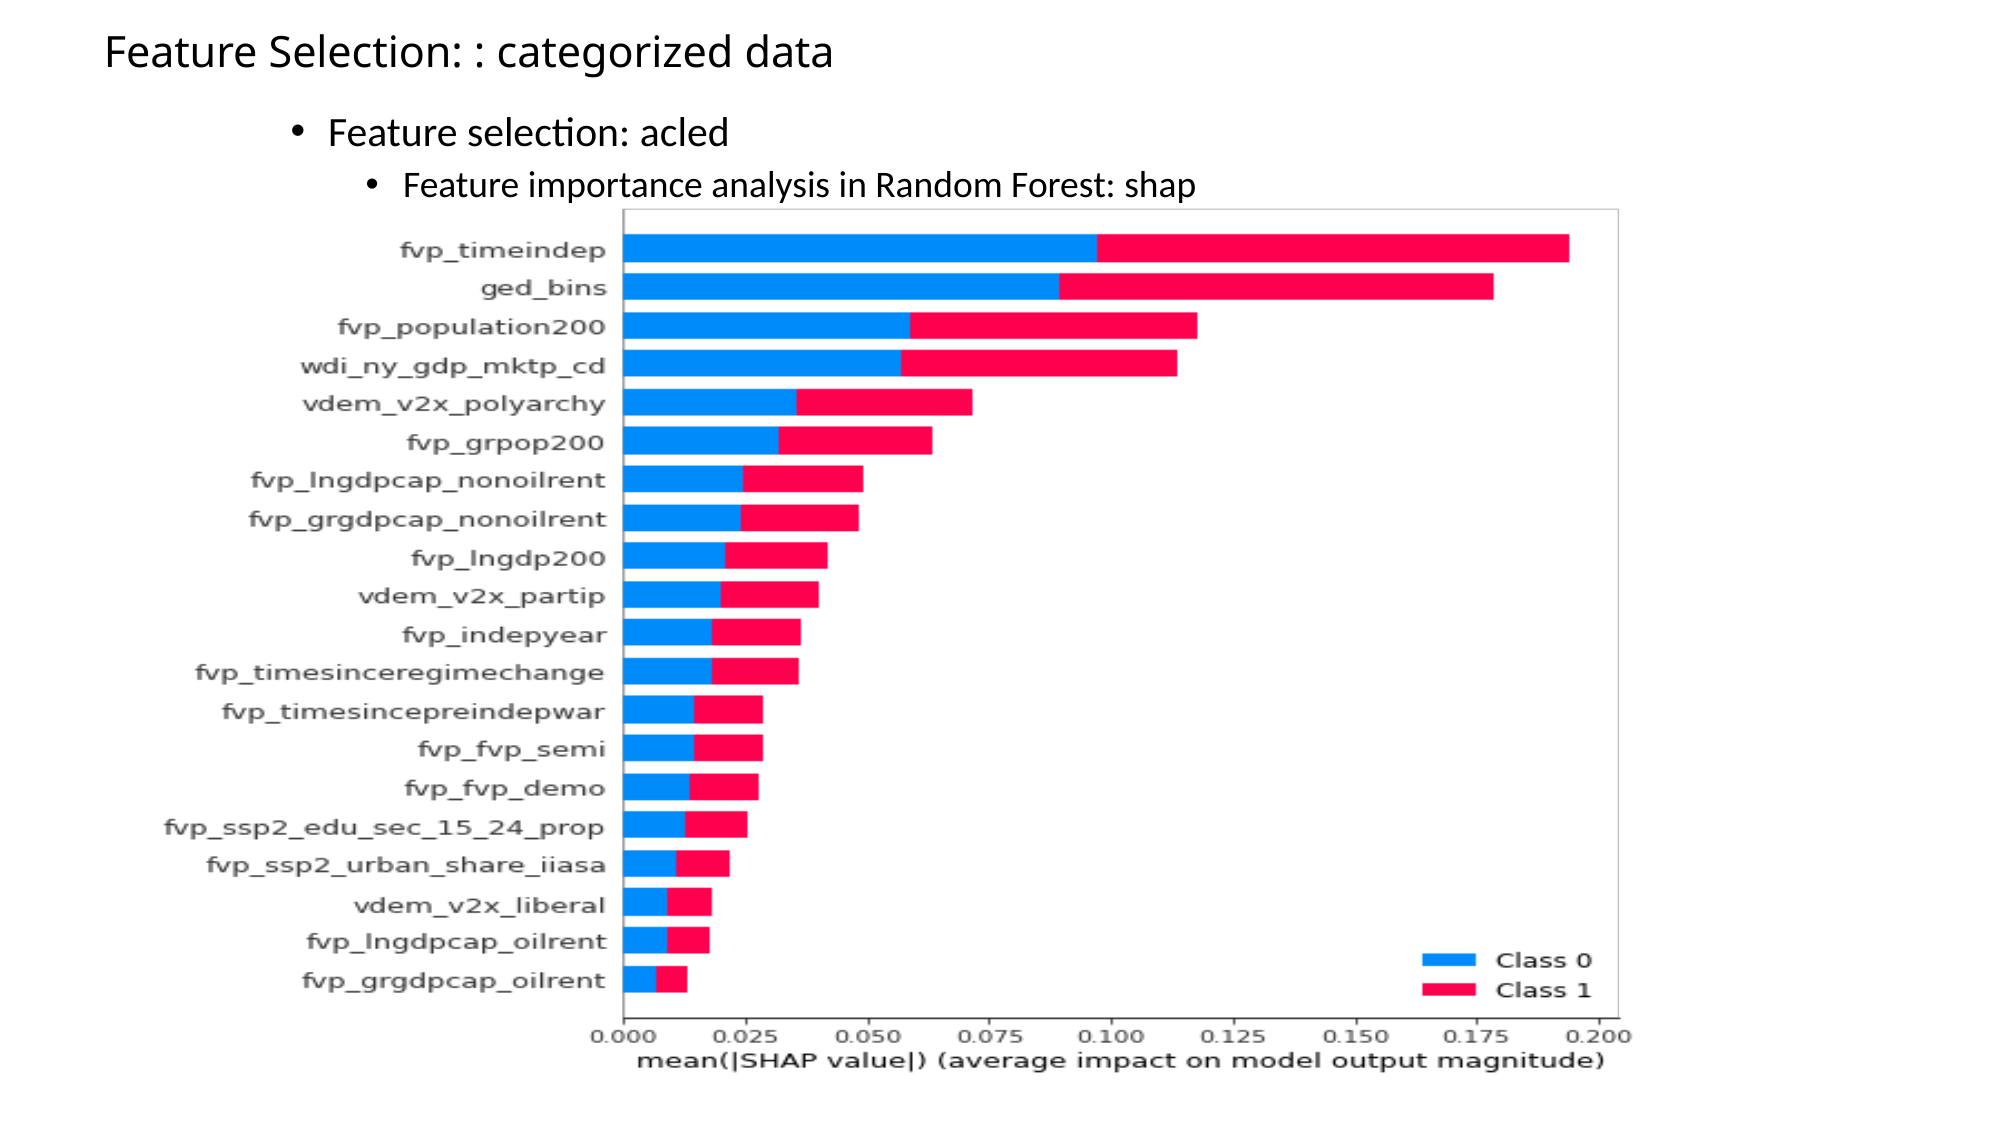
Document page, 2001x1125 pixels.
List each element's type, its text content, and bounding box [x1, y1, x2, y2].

text_box Feature selection: acled Feature importance analysis in Random Forest: shap [125, 102, 1851, 1113]
picture [148, 200, 1648, 1082]
text_box Feature Selection: : categorized data [89, 22, 1911, 84]
